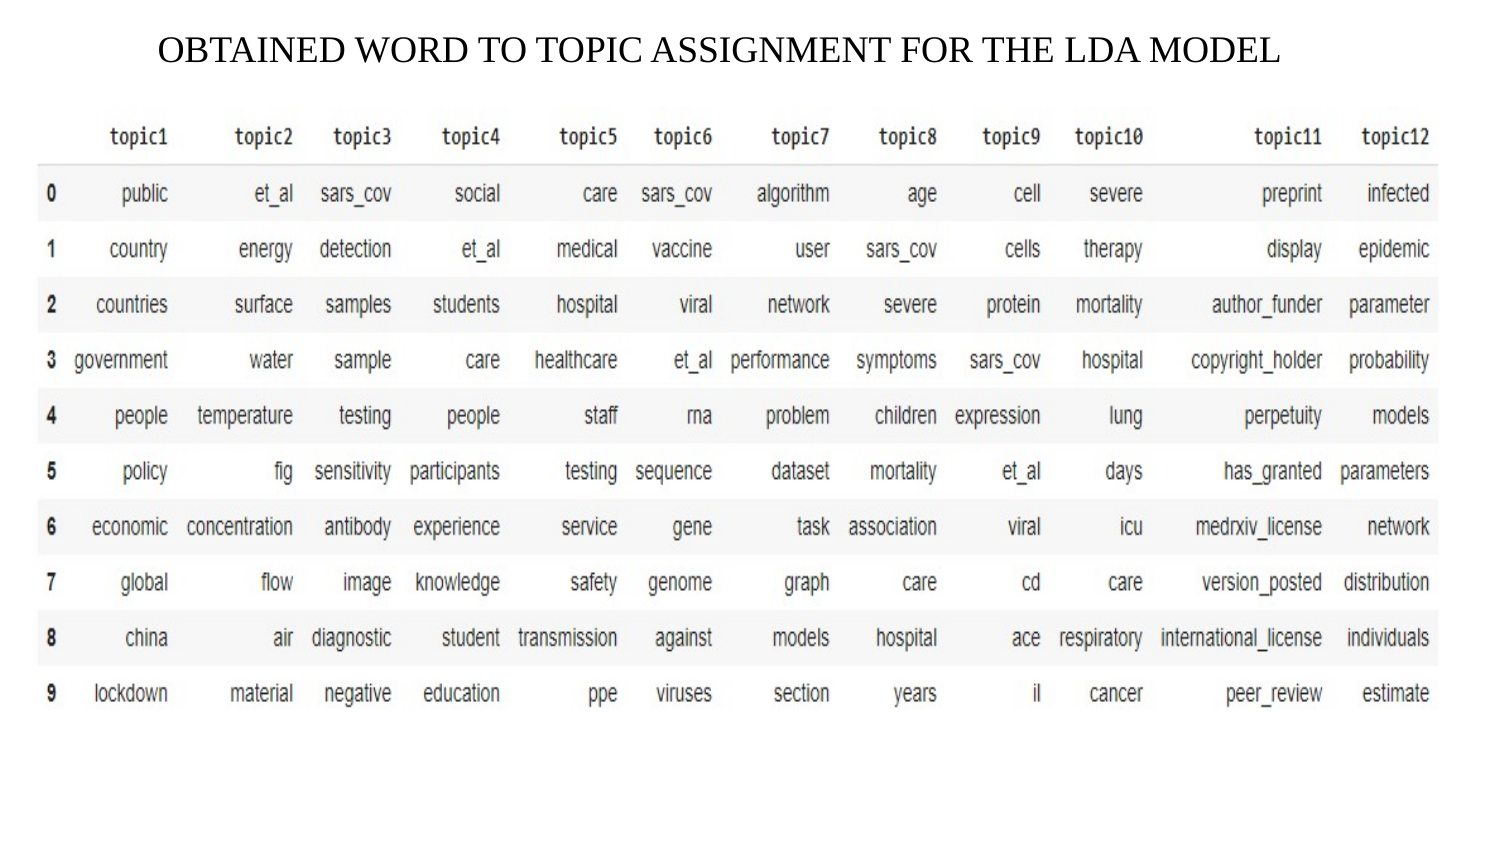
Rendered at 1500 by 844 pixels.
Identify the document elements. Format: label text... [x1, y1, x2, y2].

title OBTAINED WORD TO TOPIC ASSIGNMENT FOR THE LDA MODEL [21, 9, 1419, 83]
picture [24, 106, 1476, 736]
